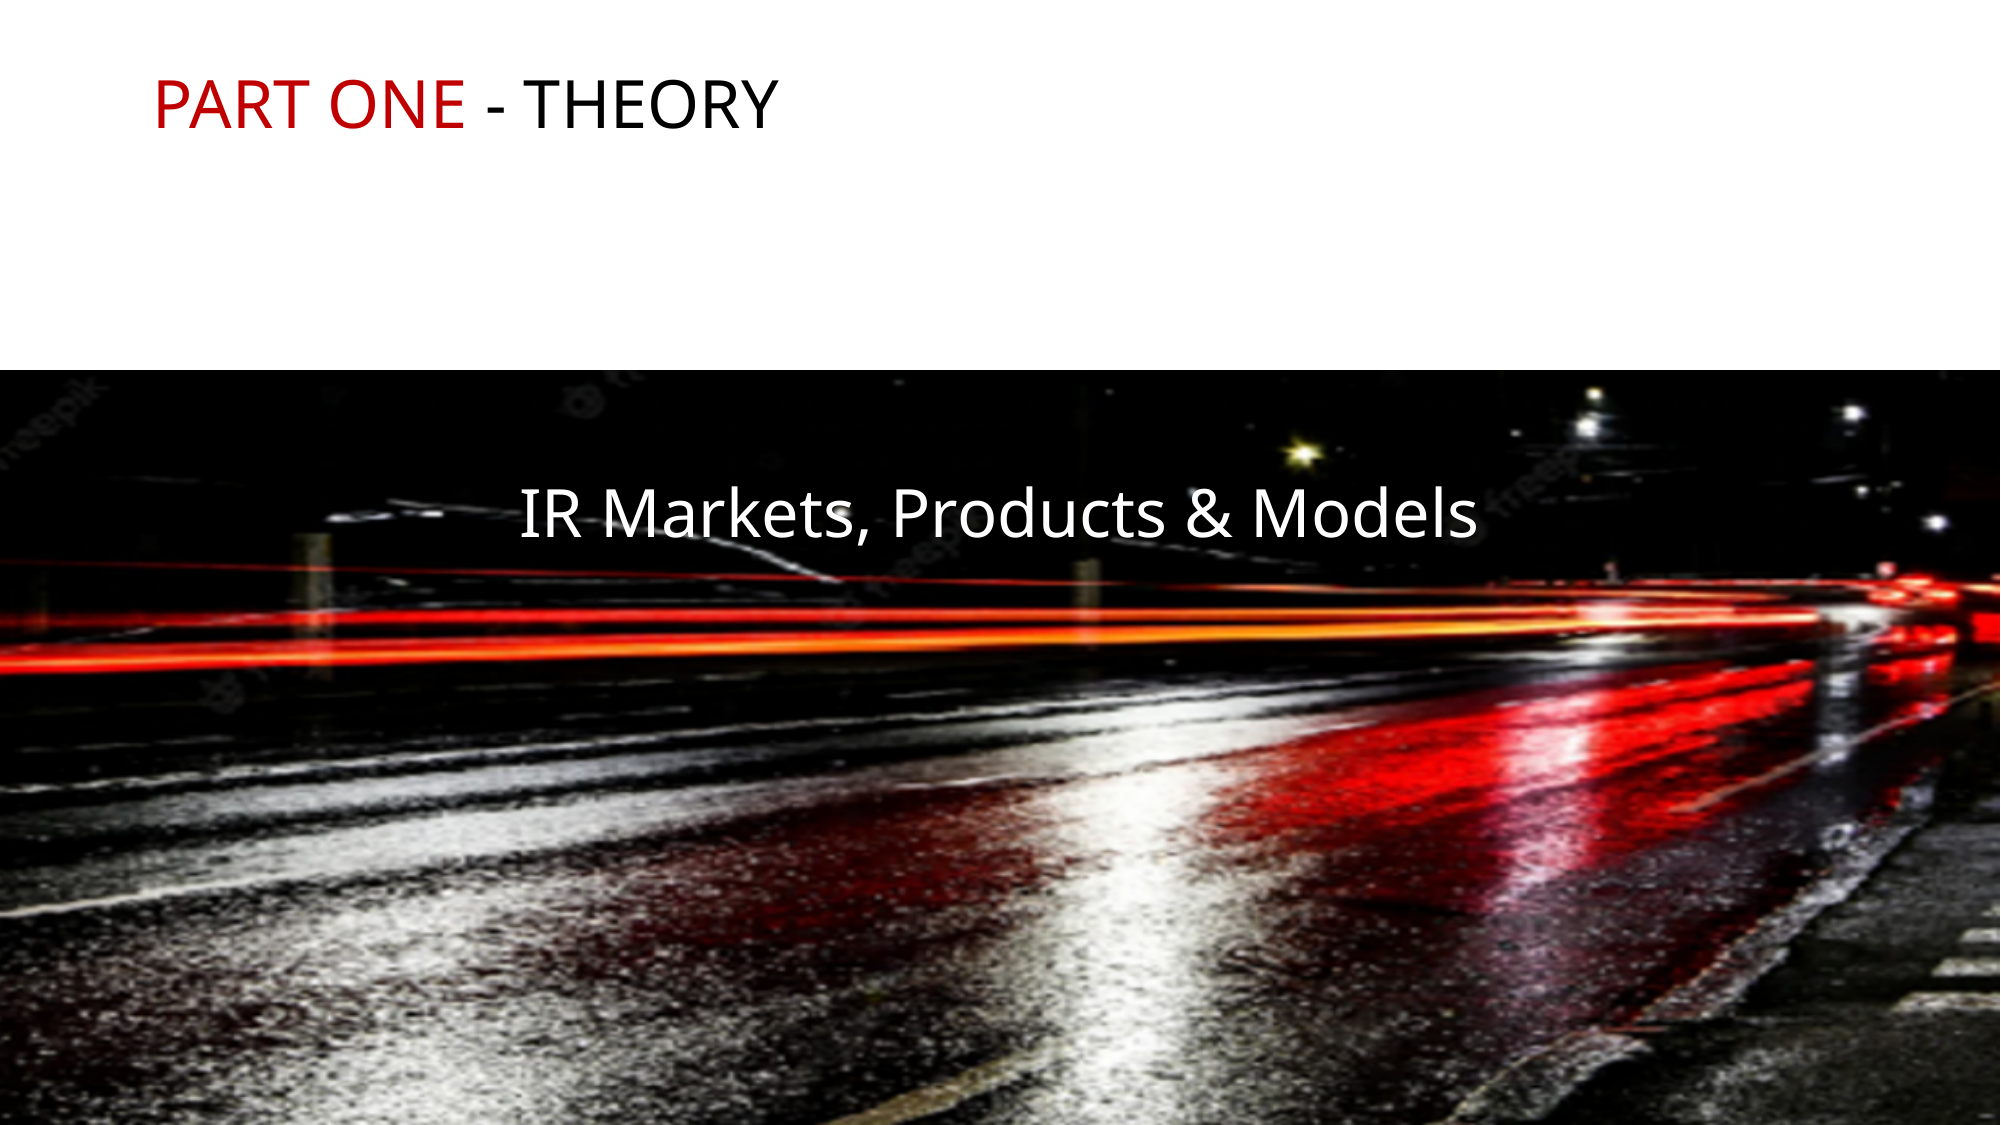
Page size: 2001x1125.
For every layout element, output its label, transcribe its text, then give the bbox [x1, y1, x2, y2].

title PART ONE - THEORY [137, 59, 1863, 155]
picture [0, 370, 2000, 1125]
